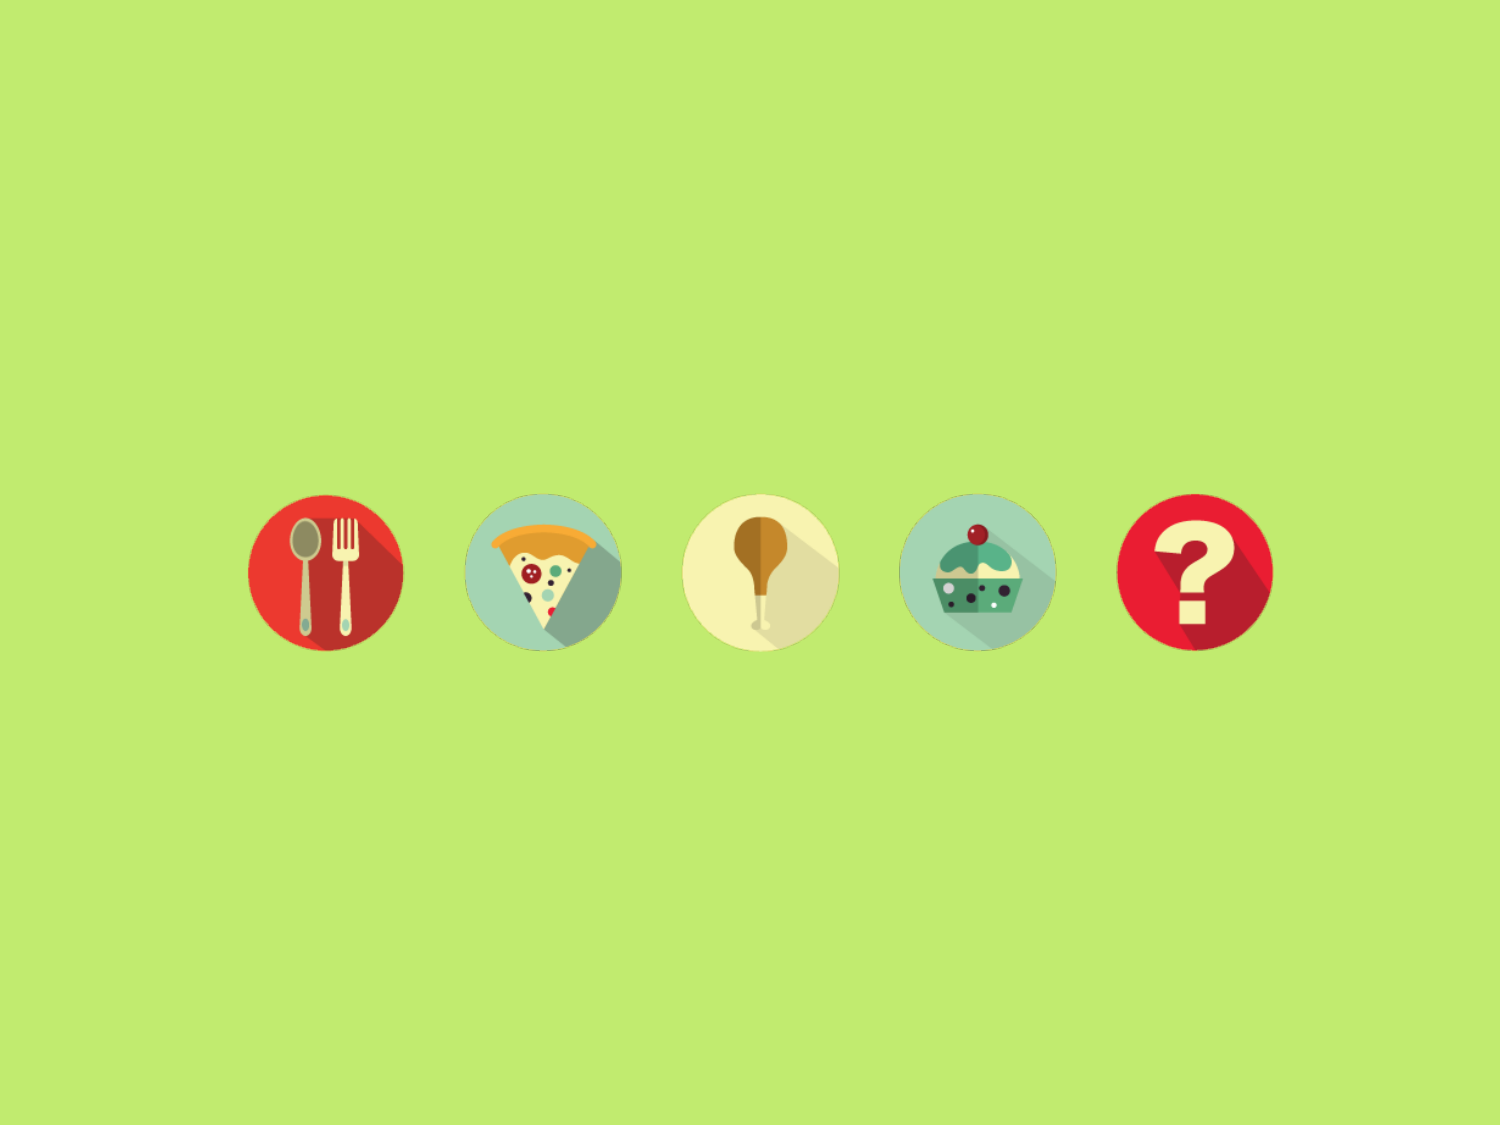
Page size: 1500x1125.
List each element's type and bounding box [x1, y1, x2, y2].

picture [247, 493, 1274, 653]
